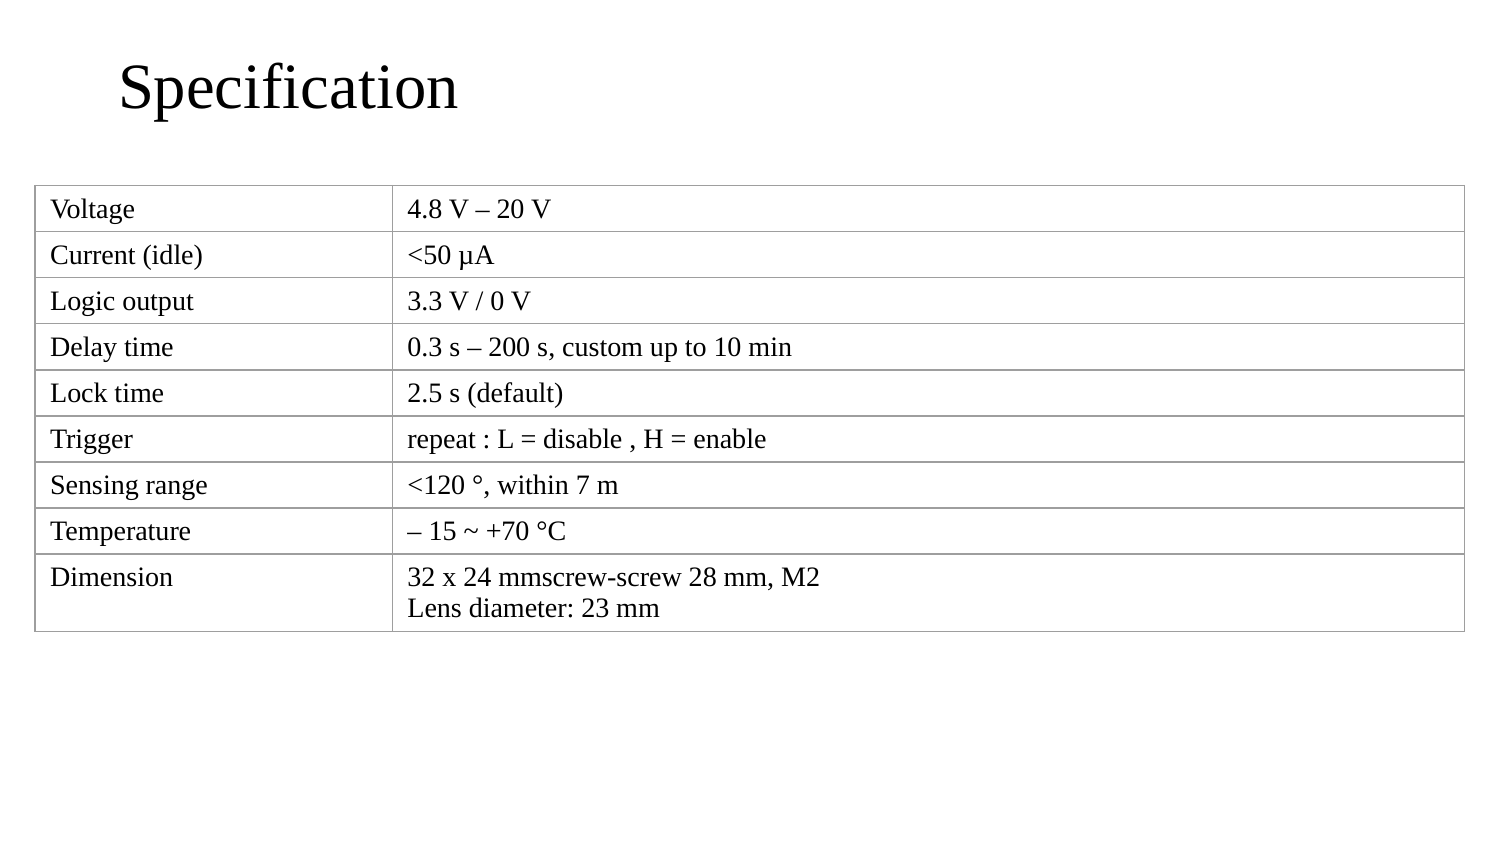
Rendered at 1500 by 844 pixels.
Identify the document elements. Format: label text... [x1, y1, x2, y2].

table_cell 0.3 s – 200 s, custom up to 10 min [393, 324, 1464, 369]
table_cell 32 x 24 mmscrew-screw 28 mm, M2 Lens diameter: 23 mm [393, 555, 1464, 631]
table_cell <50 µA [393, 232, 1464, 277]
table_cell 2.5 s (default) [393, 371, 1464, 415]
table_cell <120 °, within 7 m [393, 463, 1464, 507]
table_cell Dimension [36, 555, 392, 631]
table_cell Logic output [36, 278, 392, 323]
table_header Voltage [36, 186, 392, 231]
table_cell Temperature [36, 509, 392, 553]
table_cell Sensing range [36, 463, 392, 507]
table_cell Lock time [36, 371, 392, 415]
title Specification [103, 44, 1397, 185]
table_cell – 15 ~ +70 °C [393, 509, 1464, 553]
table_cell Current (idle) [36, 232, 392, 277]
table_cell Trigger [36, 417, 392, 461]
table_cell Delay time [36, 324, 392, 369]
table_header 4.8 V – 20 V [393, 186, 1464, 231]
table_cell repeat : L = disable , H = enable [393, 417, 1464, 461]
table_cell 3.3 V / 0 V [393, 278, 1464, 323]
